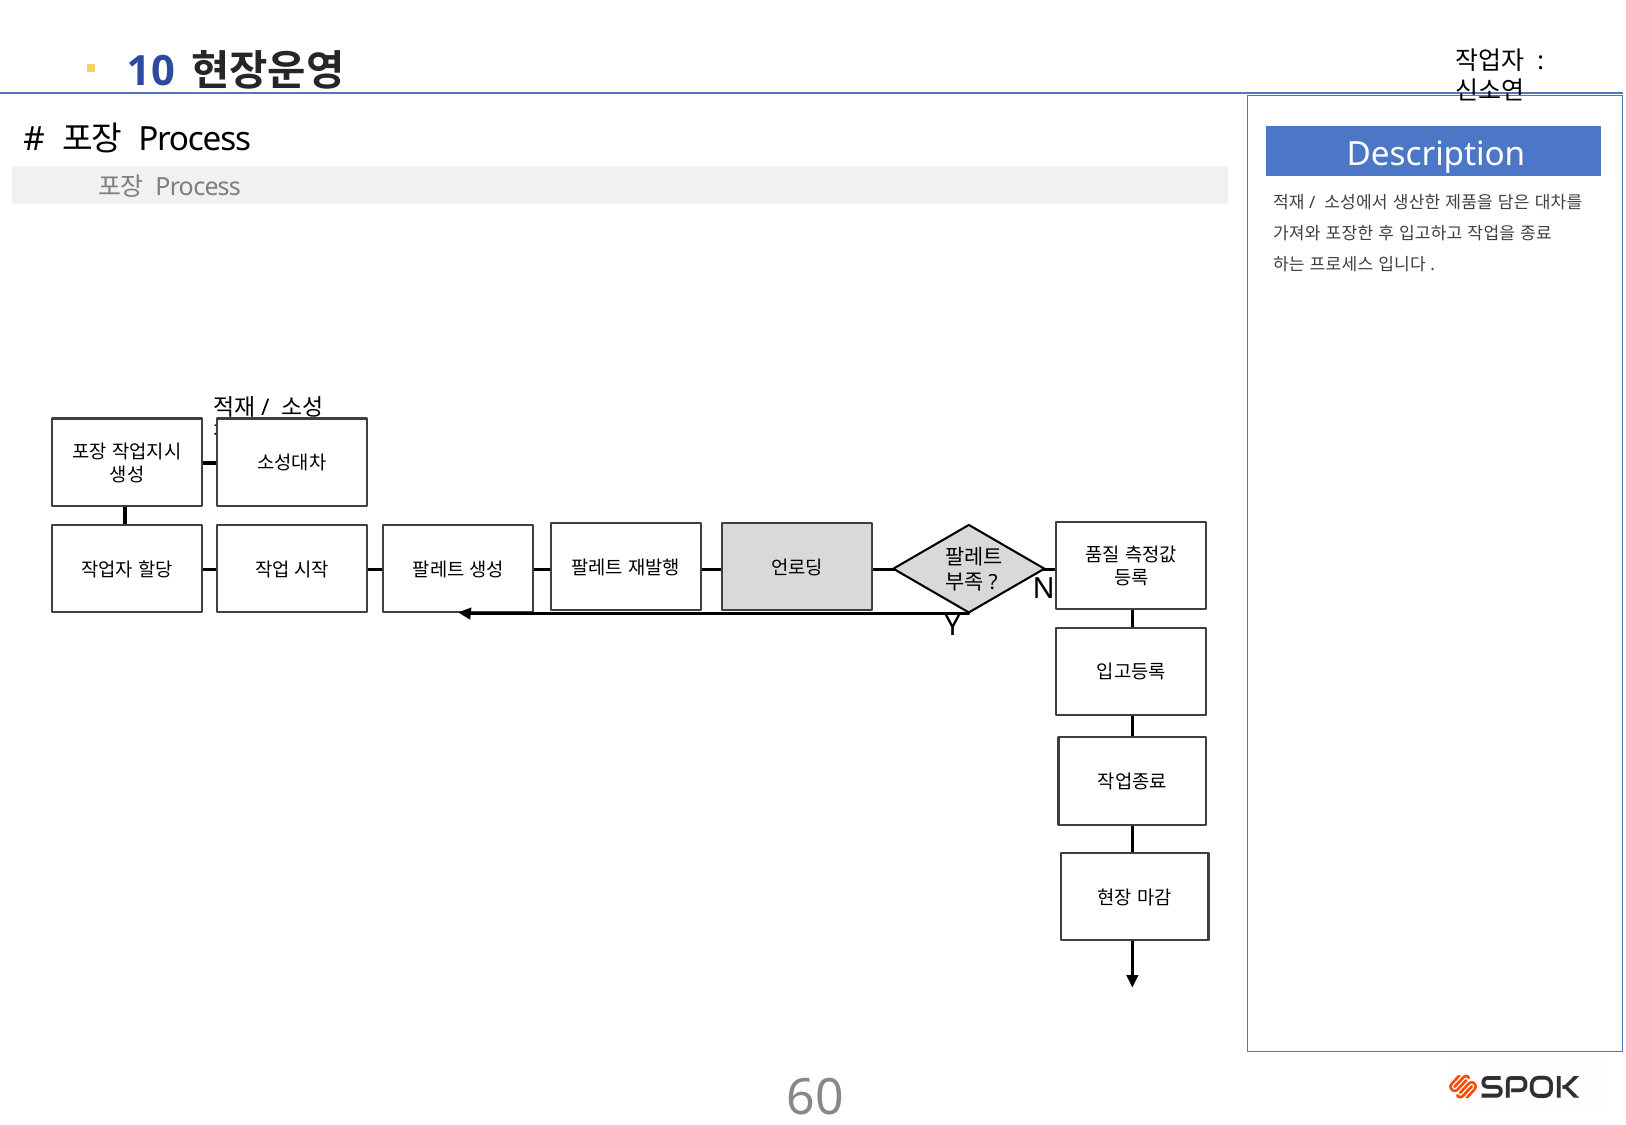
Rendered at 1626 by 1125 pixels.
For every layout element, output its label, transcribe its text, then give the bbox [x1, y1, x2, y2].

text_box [893, 524, 1045, 613]
picture [1449, 1060, 1610, 1114]
slide_number 60 [483, 1064, 1142, 1125]
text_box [0, 92, 1623, 1052]
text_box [11, 166, 1229, 205]
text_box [87, 42, 408, 91]
text_box 작업자 : 신소연 [1440, 37, 1625, 94]
